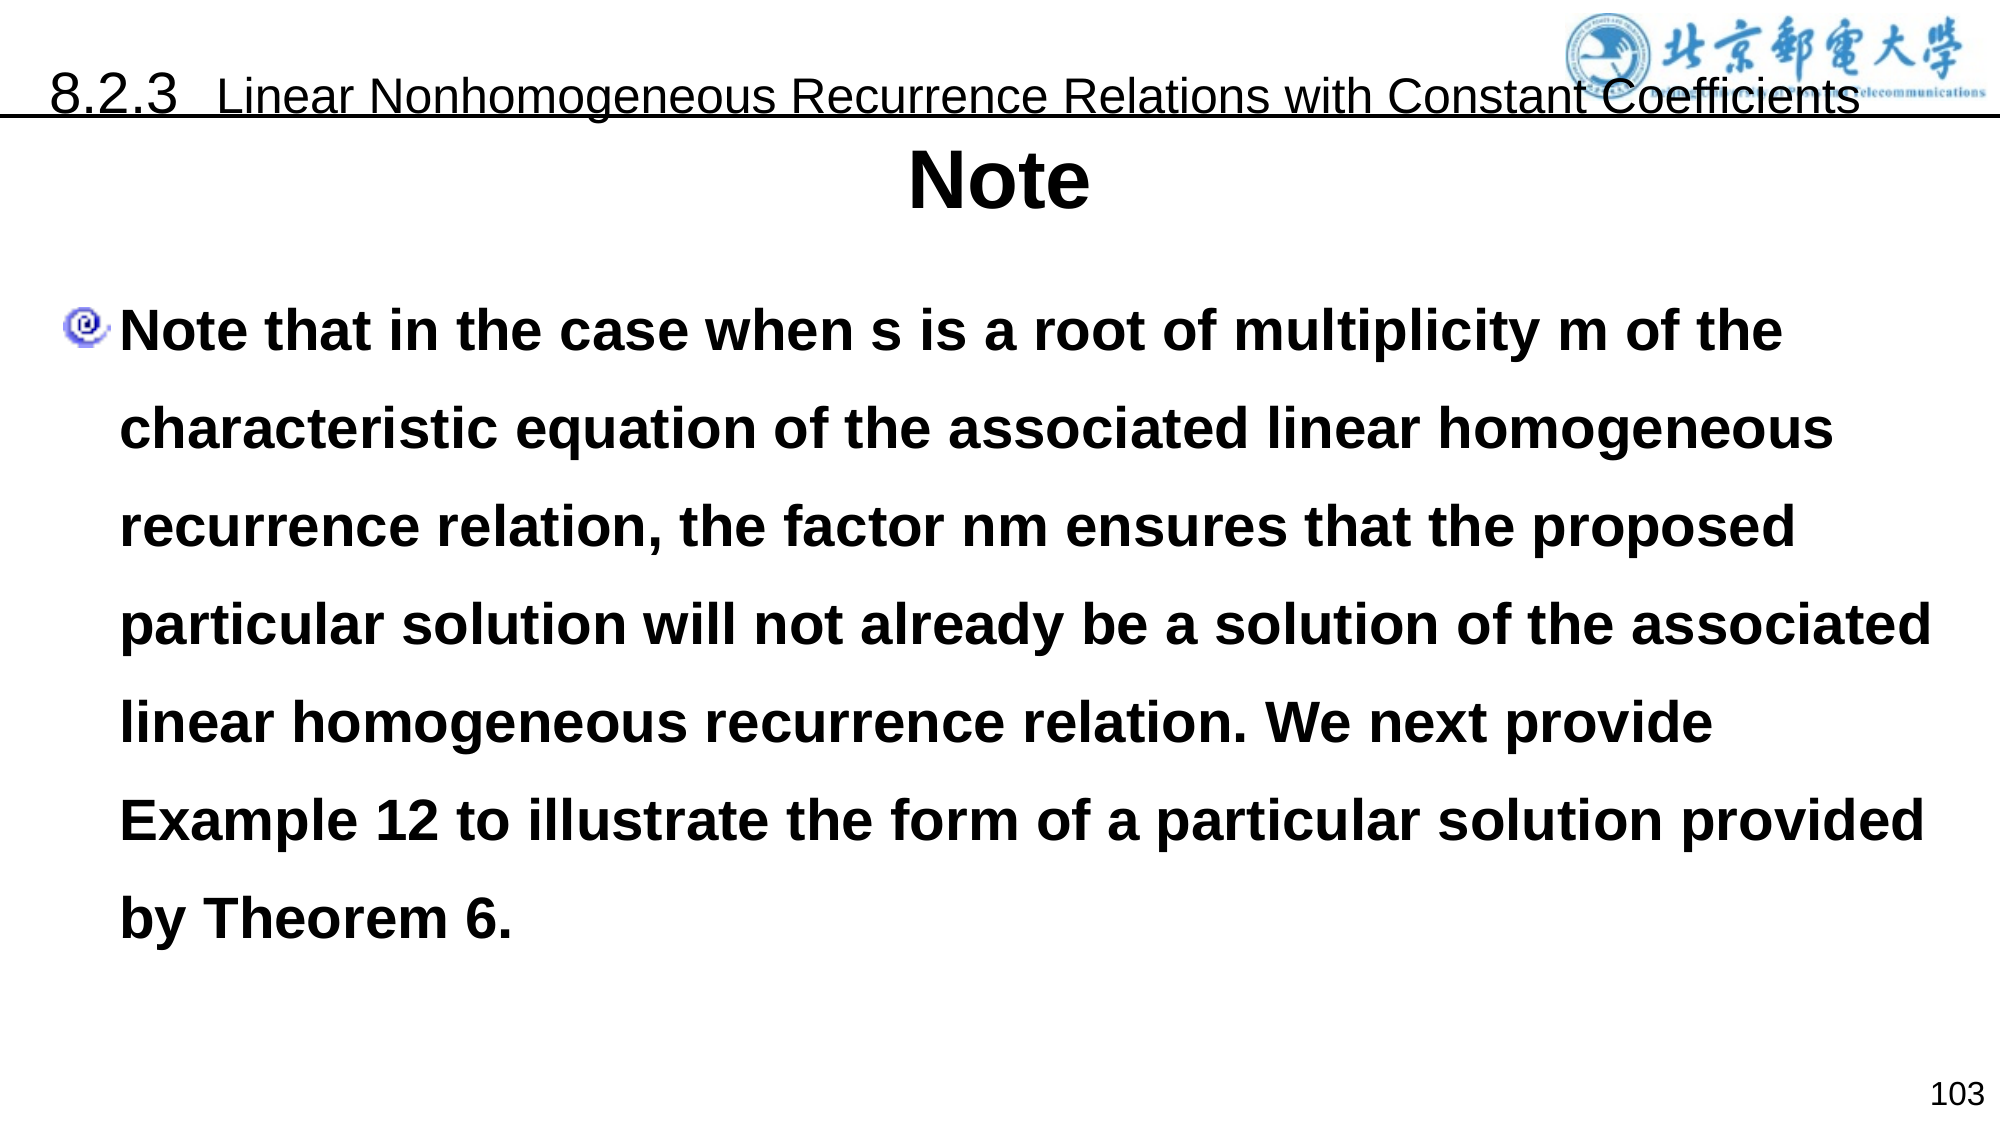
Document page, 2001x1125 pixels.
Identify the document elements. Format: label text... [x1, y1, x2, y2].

text_box 8.2.3 Linear Nonhomogeneous Recurrence Relations with Constant Coefficients [34, 0, 2000, 135]
text_box Note that in the case when s is a root of multiplicity m of the characteristic equation of the associated linear homogeneous recurrence relation, the factor nm ensures that the proposed particular solution will not already be a solution of the associated linear homogeneous recurrence relation. We next provide Example 12 to illustrate the form of a particular solution provided by Theorem 6. [48, 257, 1952, 1057]
text_box Note [634, 135, 1366, 234]
picture [63, 307, 111, 348]
